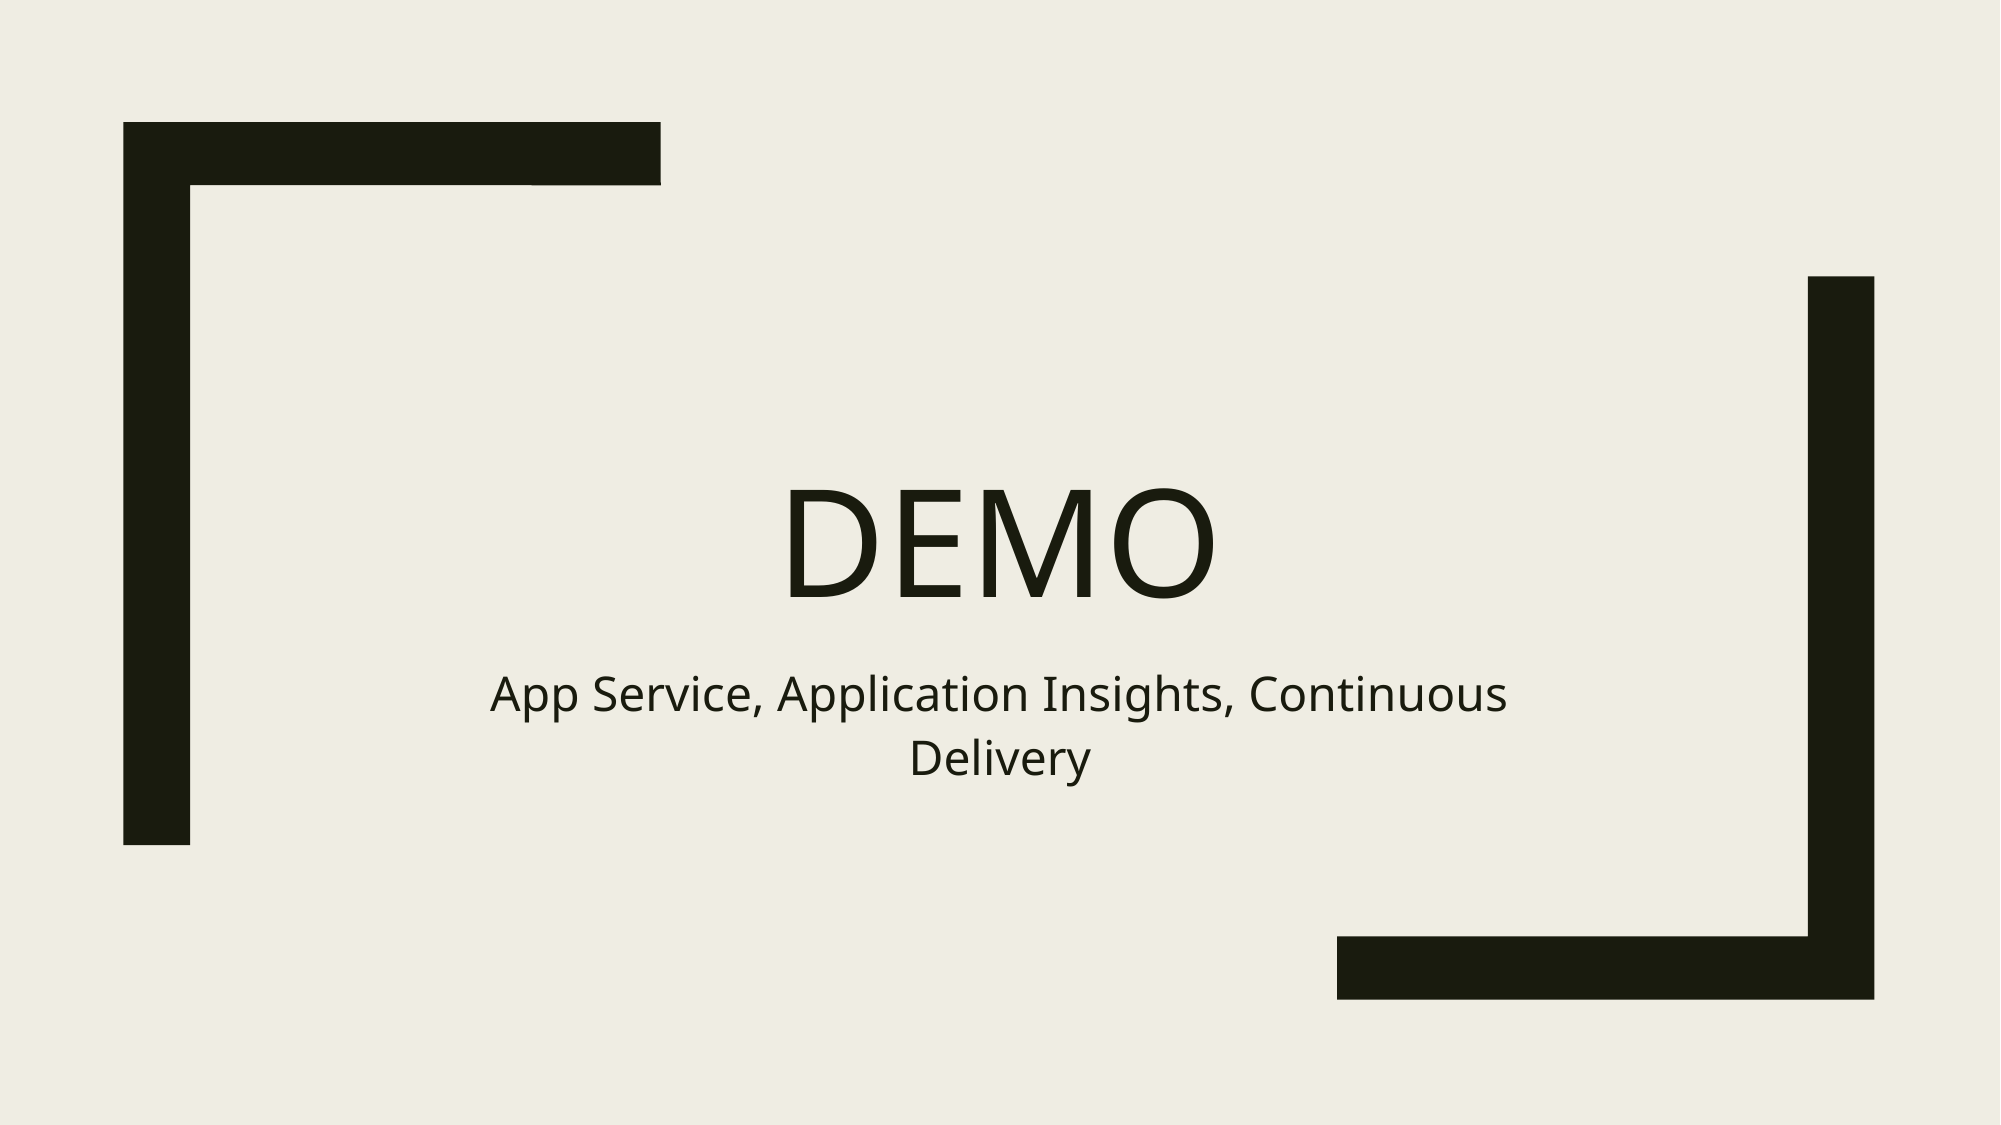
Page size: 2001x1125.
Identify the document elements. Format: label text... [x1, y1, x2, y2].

subtitle App Service, Application Insights, Continuous Delivery [439, 649, 1561, 828]
title Demo [314, 293, 1686, 638]
